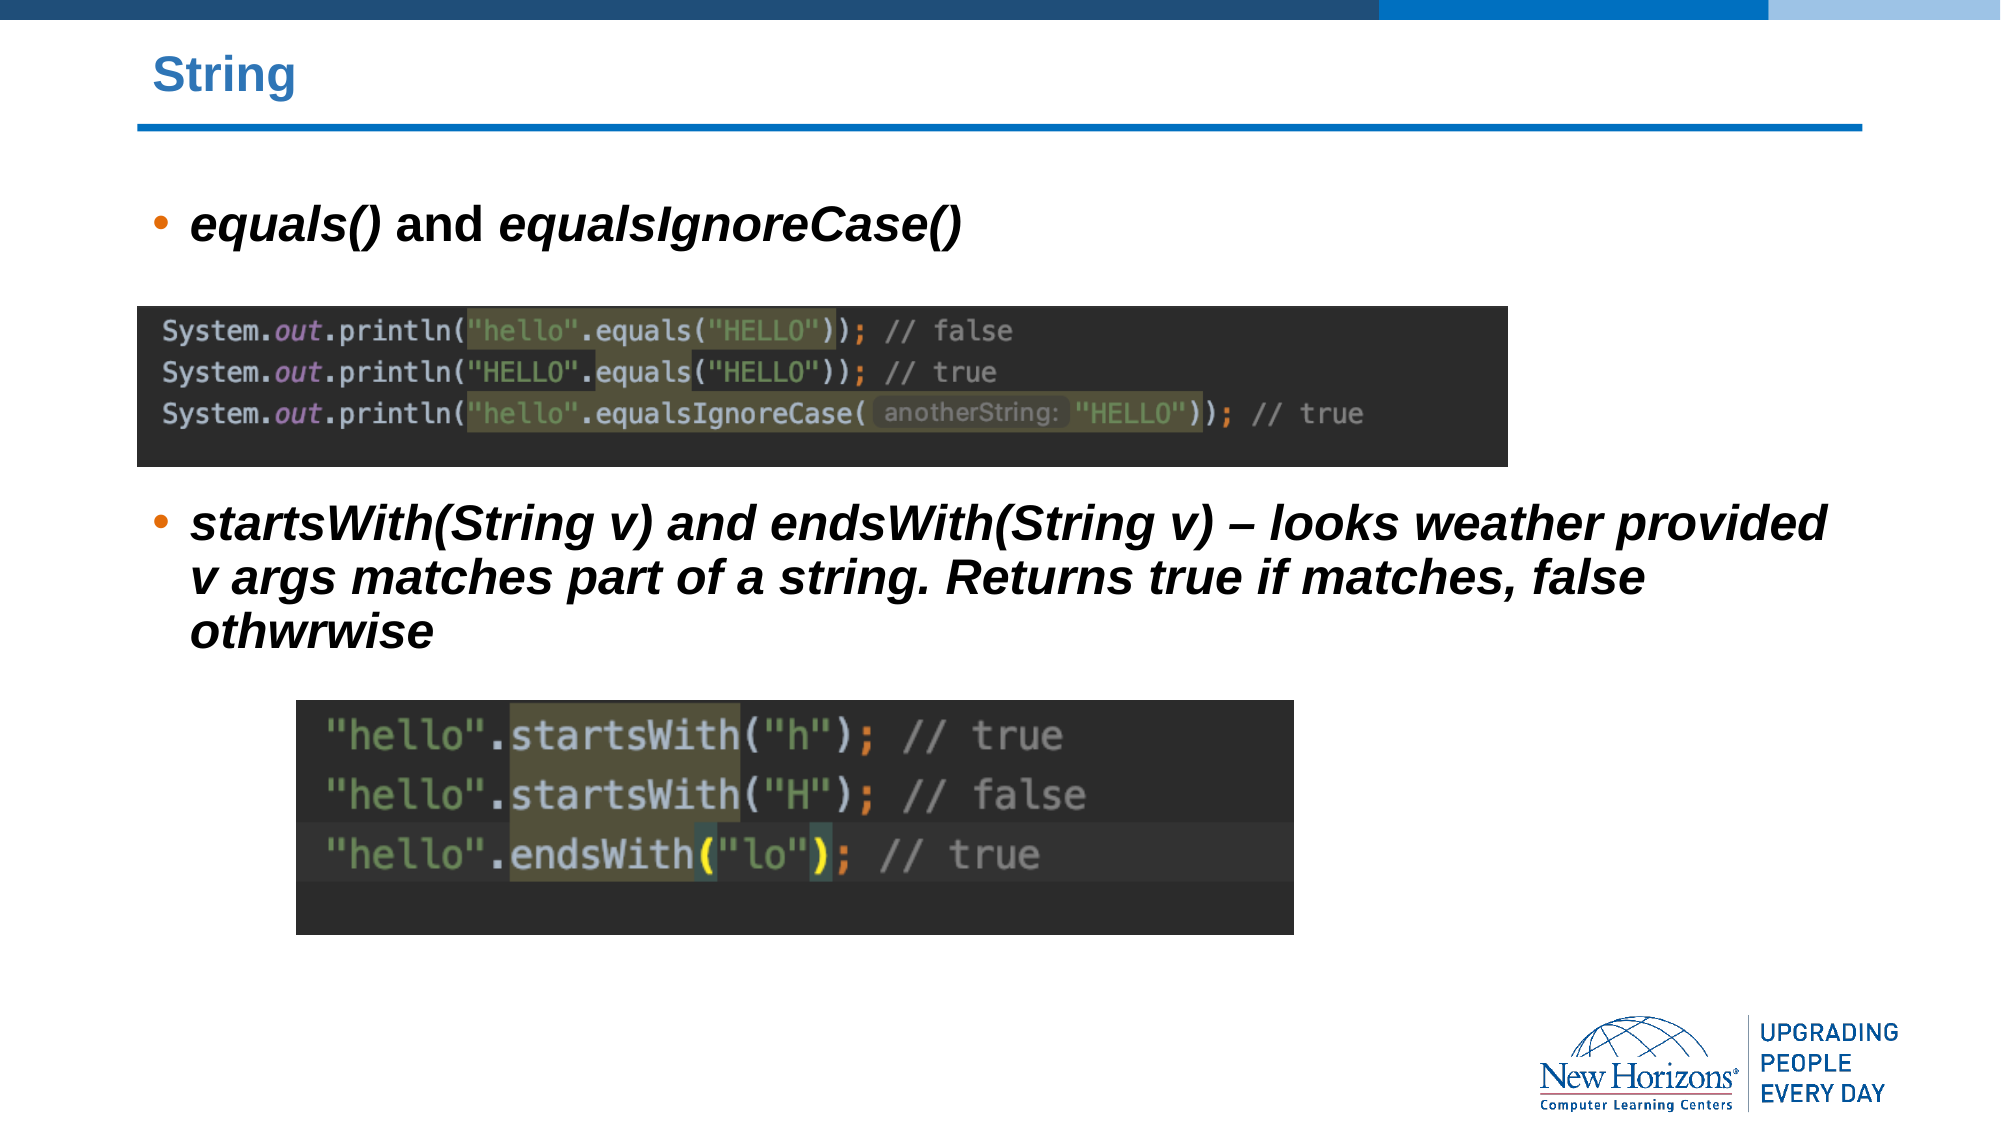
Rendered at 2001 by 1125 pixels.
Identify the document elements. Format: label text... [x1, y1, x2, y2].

list equals() and equalsIgnoreCase() startsWith(String v) and endsWith(String v) – looks weather provided v args matches part of a string. Returns true if matches, false othwrwise [137, 190, 1863, 1013]
picture [137, 306, 1508, 467]
title String [137, 36, 1863, 115]
picture [1537, 1010, 1904, 1114]
picture [296, 700, 1294, 935]
